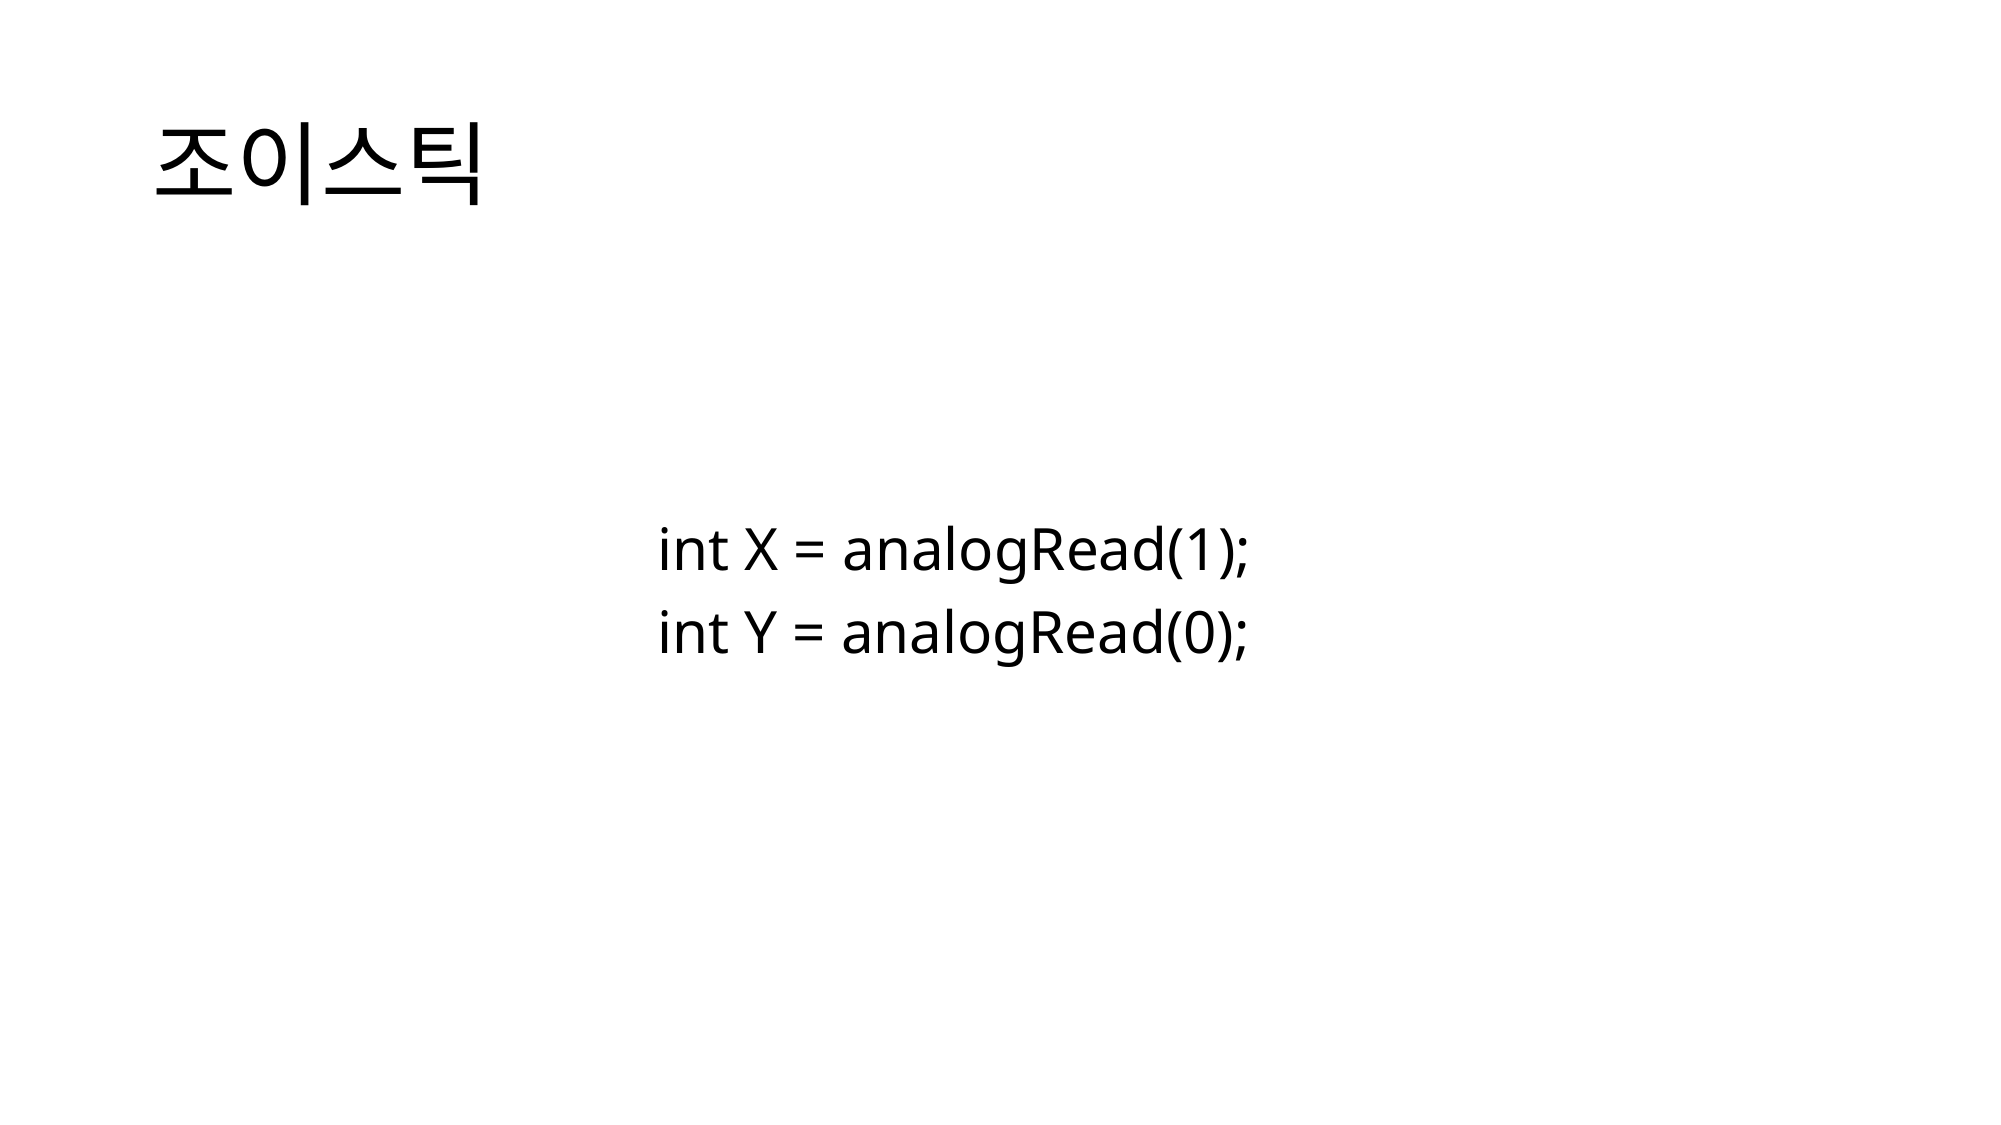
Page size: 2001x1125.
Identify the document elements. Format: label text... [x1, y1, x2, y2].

list int X = analogRead(1); int Y = analogRead(0); [642, 512, 2000, 1125]
title 조이스틱 [137, 59, 1863, 278]
